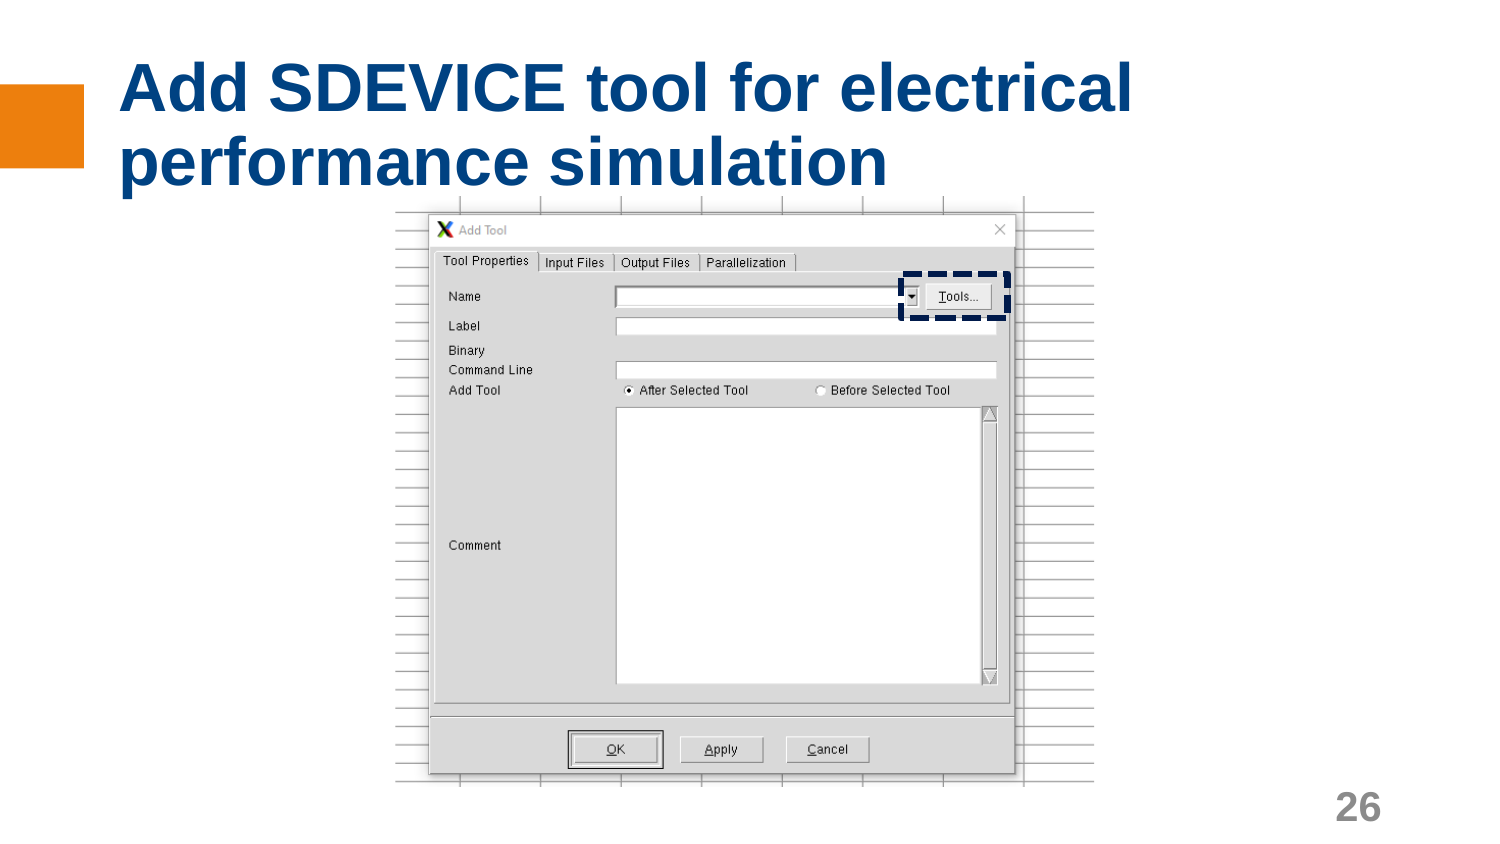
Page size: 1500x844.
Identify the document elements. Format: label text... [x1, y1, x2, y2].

slide_number 26 [1275, 782, 1397, 827]
title Add SDEVICE tool for electrical performance simulation [103, 44, 1477, 208]
picture [395, 195, 1095, 787]
